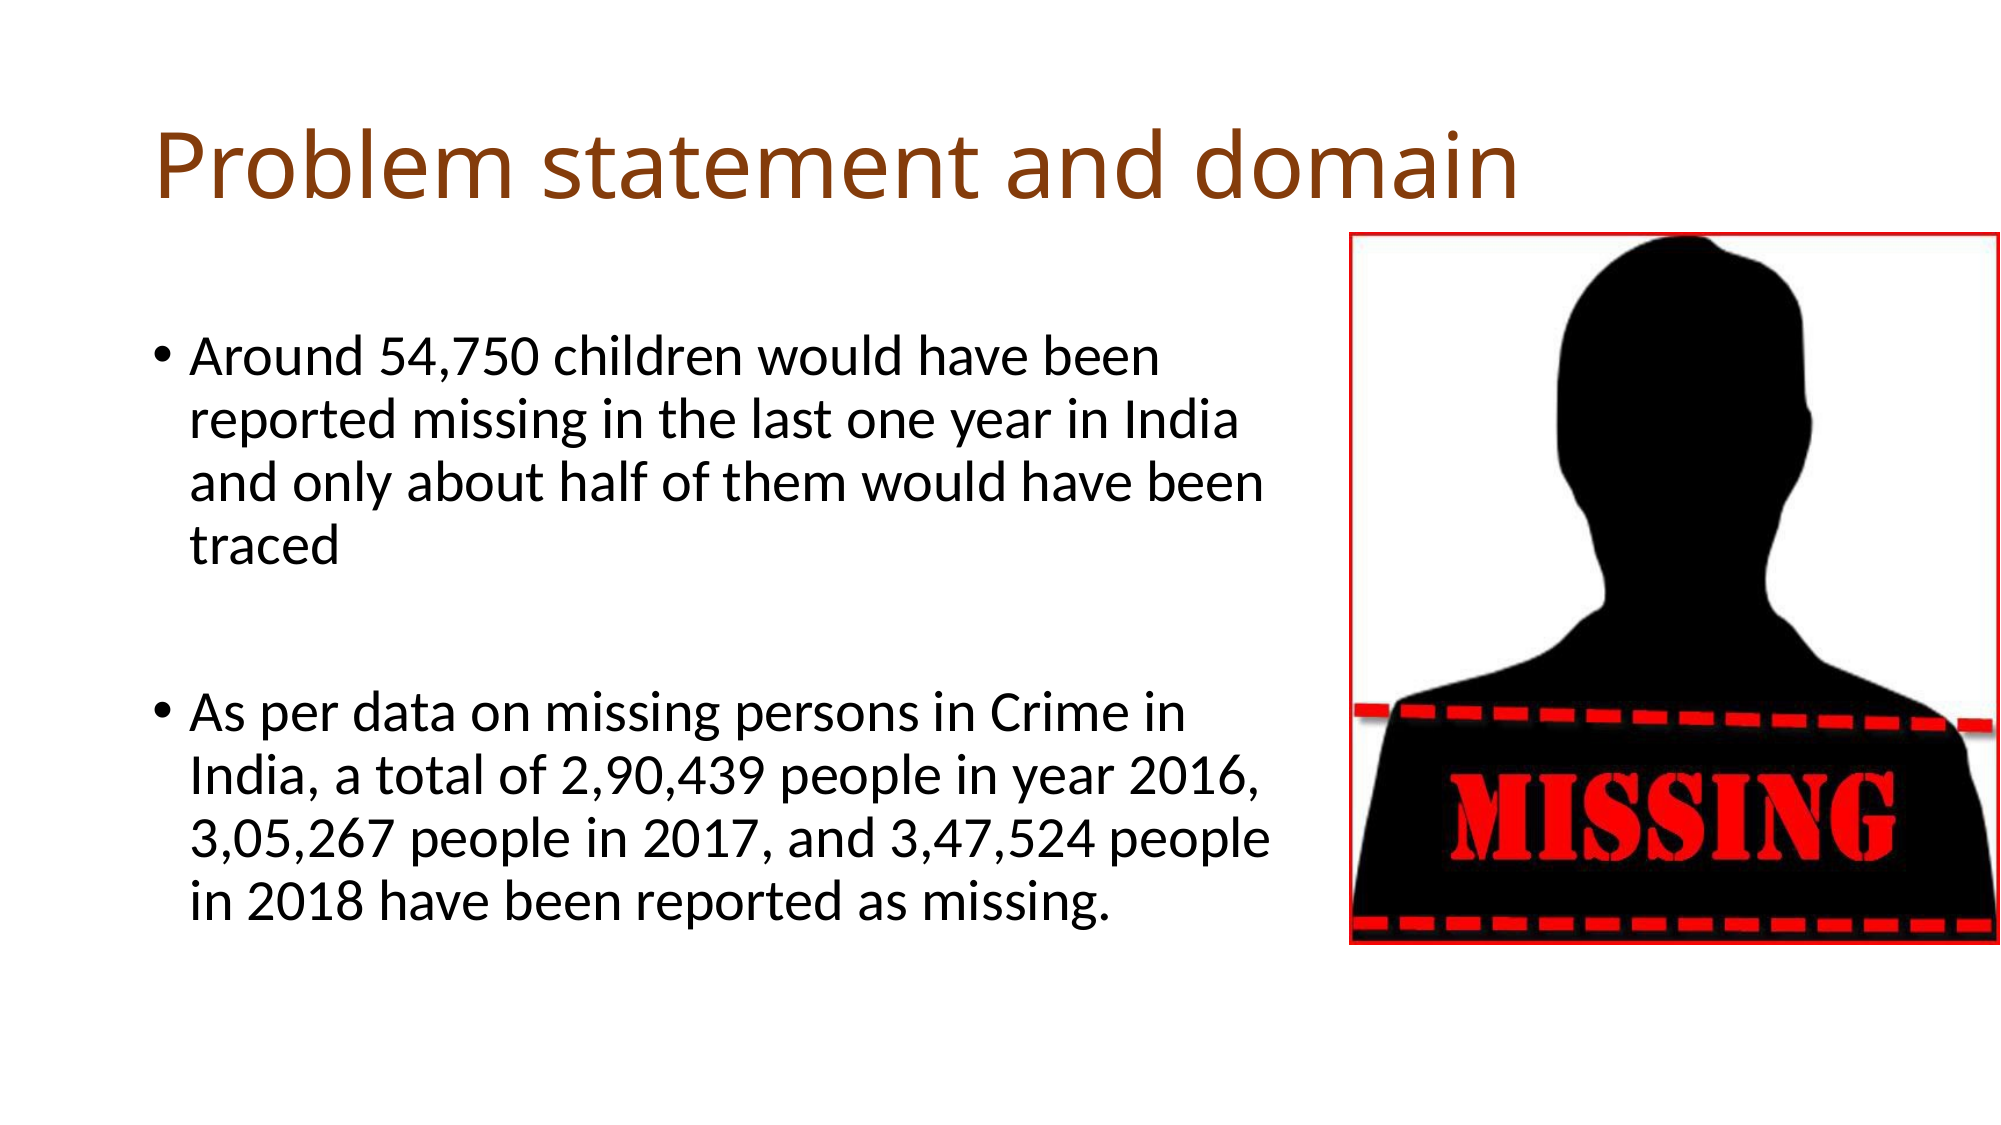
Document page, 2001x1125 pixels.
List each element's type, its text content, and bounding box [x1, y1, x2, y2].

picture [1349, 232, 2000, 945]
list Around 54,750 children would have been reported missing in the last one year in India and only about half of them would have been traced As per data on missing persons in Crime in India, a total of 2,90,439 people in year 2016, 3,05,267 people in 2017, and 3,47,524 people in 2018 have been reported as missing. [137, 317, 1308, 1030]
title Problem statement and domain [137, 59, 1863, 278]
